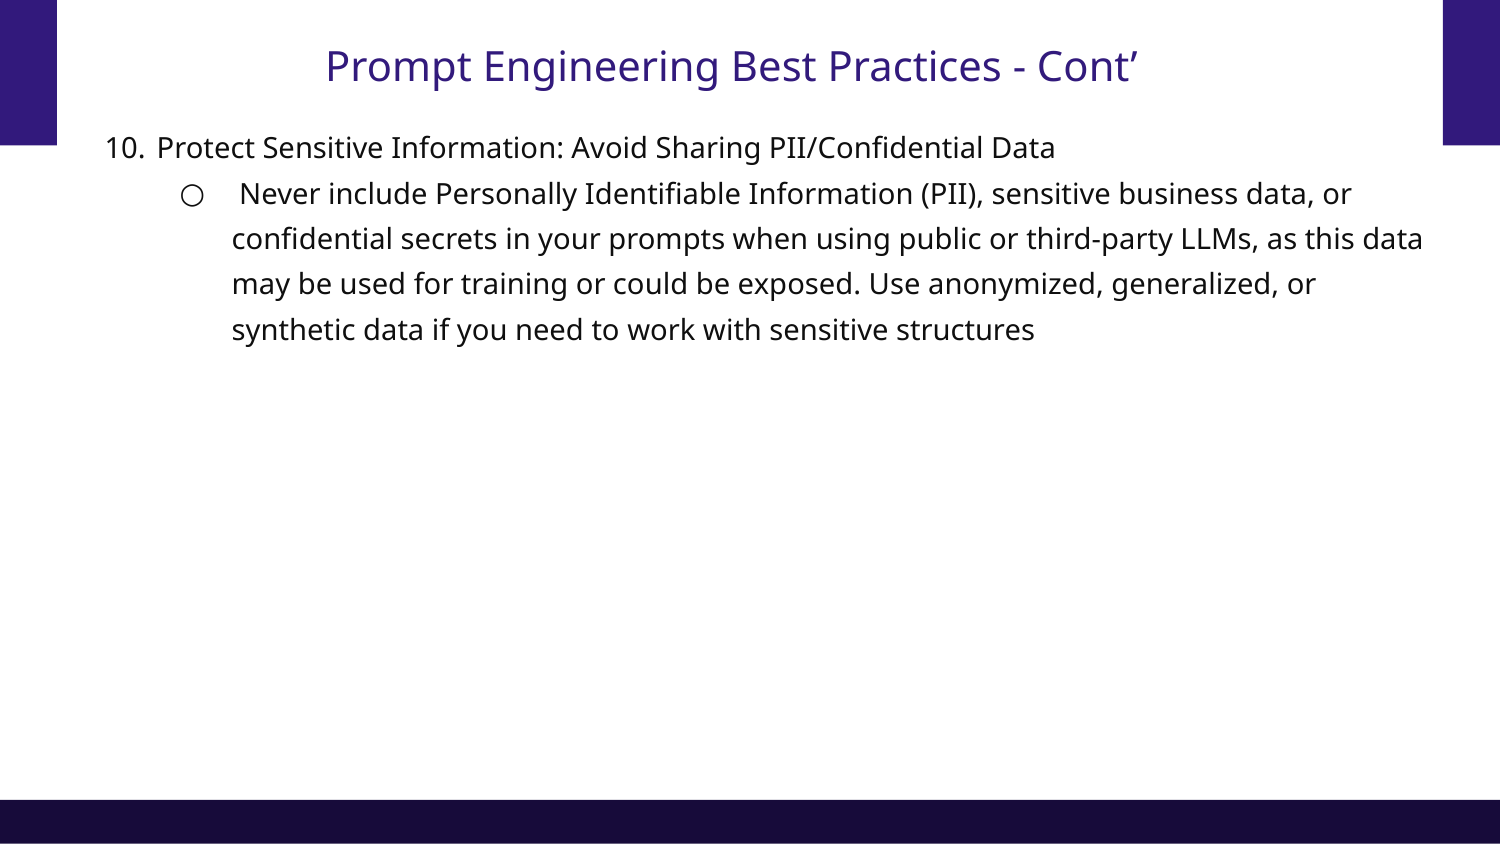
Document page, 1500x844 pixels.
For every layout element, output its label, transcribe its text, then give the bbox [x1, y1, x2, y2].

title Prompt Engineering Best Practices - Cont’ [185, 0, 1278, 95]
list Protect Sensitive Information: Avoid Sharing PII/Confidential Data Never include Personally Identifiable Information (PII), sensitive business data, or confidential secrets in your prompts when using public or third-party LLMs, as this data may be used for training or could be exposed. Use anonymized, generalized, or synthetic data if you need to work with sensitive structures [66, 104, 1444, 768]
